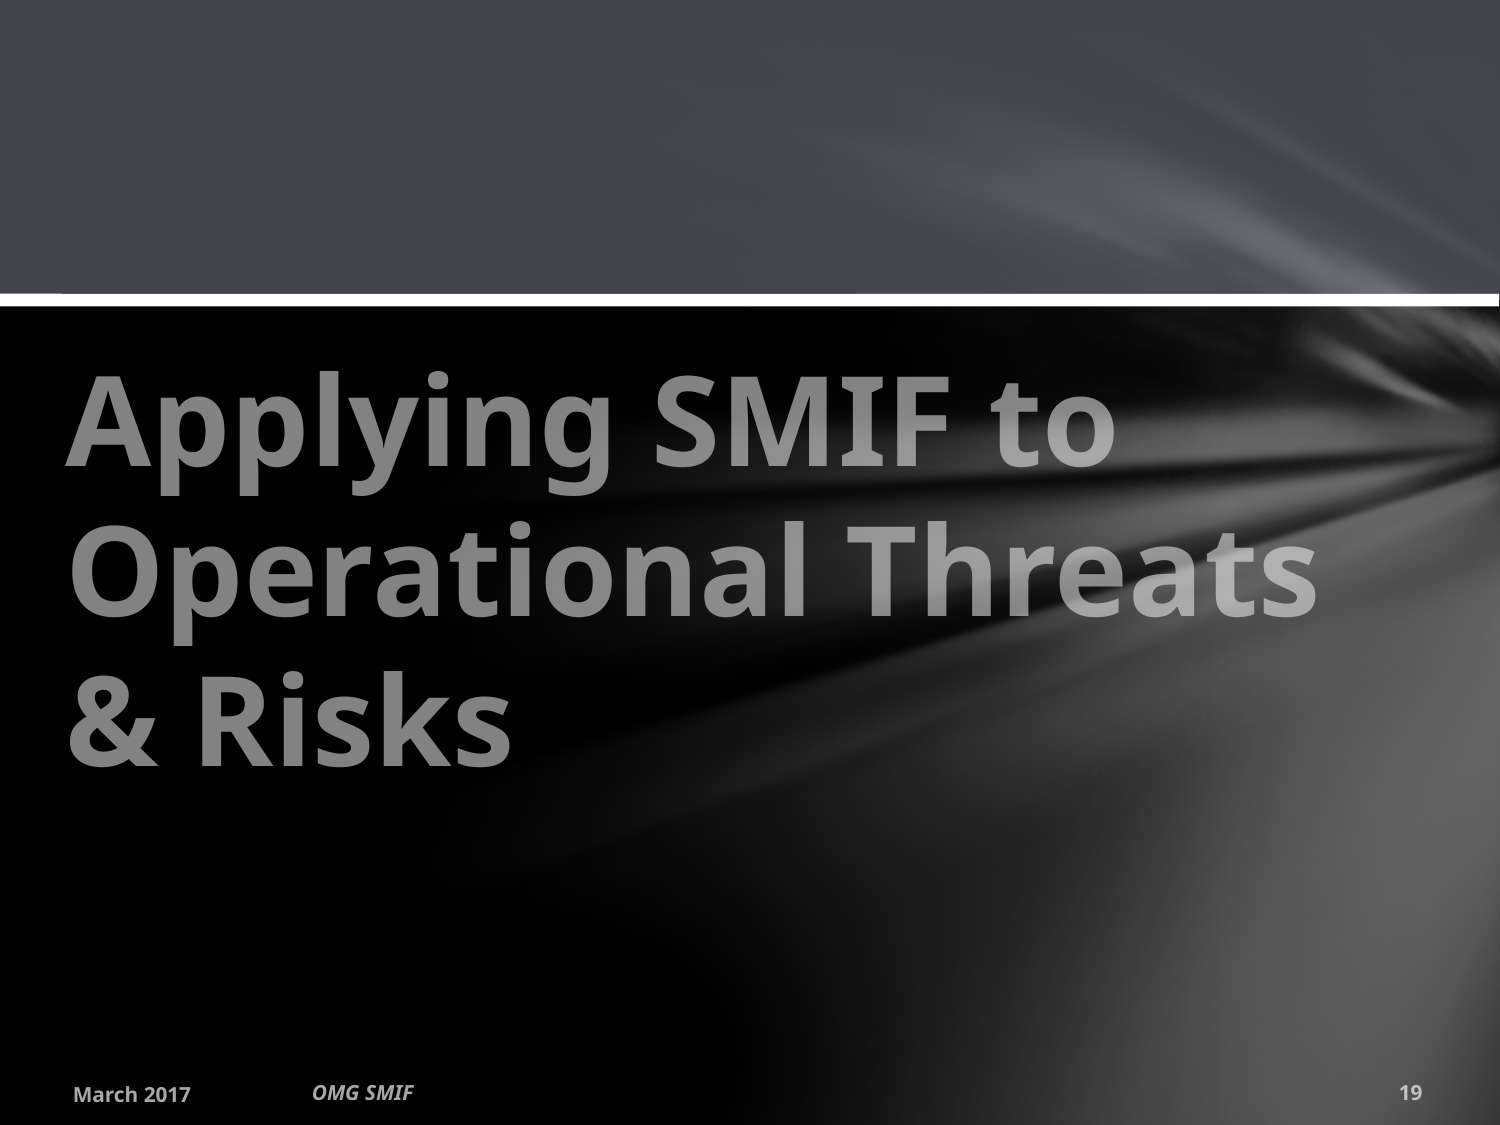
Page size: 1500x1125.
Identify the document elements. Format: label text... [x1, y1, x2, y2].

slide_number 19 [1293, 1073, 1438, 1115]
title Applying SMIF to Operational Threats & Risks [50, 473, 1435, 799]
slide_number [57, 1073, 296, 1115]
footer OMG SMIF [296, 1073, 968, 1115]
